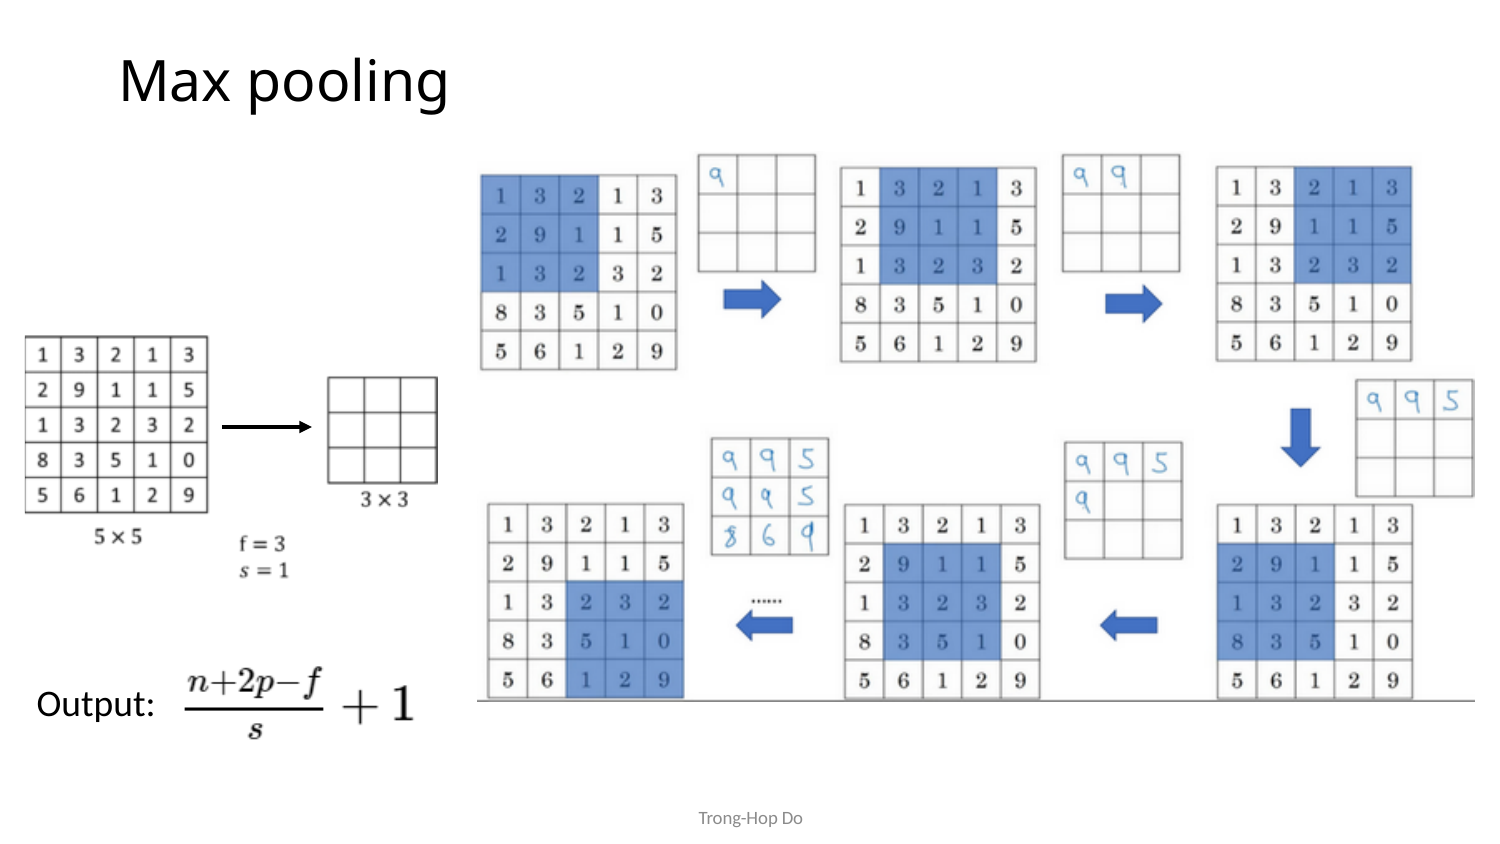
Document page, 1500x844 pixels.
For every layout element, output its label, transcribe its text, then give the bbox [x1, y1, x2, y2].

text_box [24, 334, 438, 585]
picture [477, 151, 1475, 703]
picture [174, 654, 429, 760]
text_box Output: [21, 671, 171, 732]
title Max pooling [103, 44, 1397, 122]
footer Trong-Hop Do [496, 782, 1004, 827]
